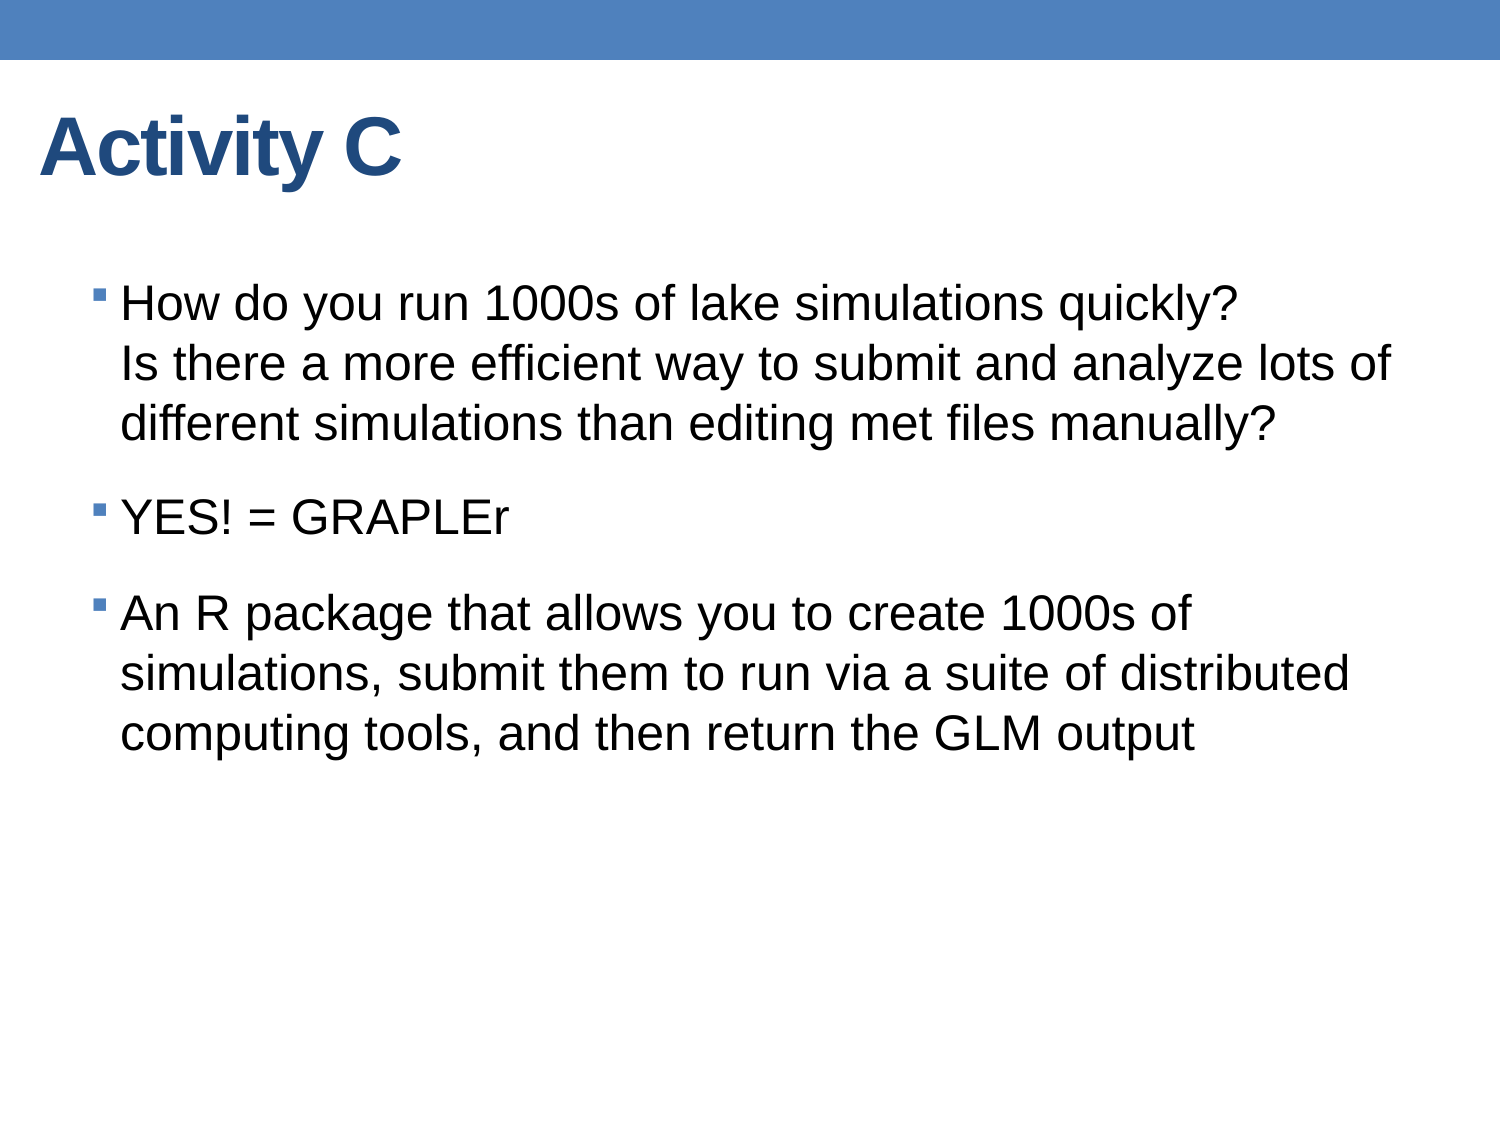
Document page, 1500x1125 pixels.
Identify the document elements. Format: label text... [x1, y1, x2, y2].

list How do you run 1000s of lake simulations quickly? Is there a more efficient way to submit and analyze lots of different simulations than editing met files manually? YES! = GRAPLEr An R package that allows you to create 1000s of simulations, submit them to run via a suite of distributed computing tools, and then return the GLM output [75, 262, 1425, 1063]
title Activity C [0, 60, 1350, 224]
